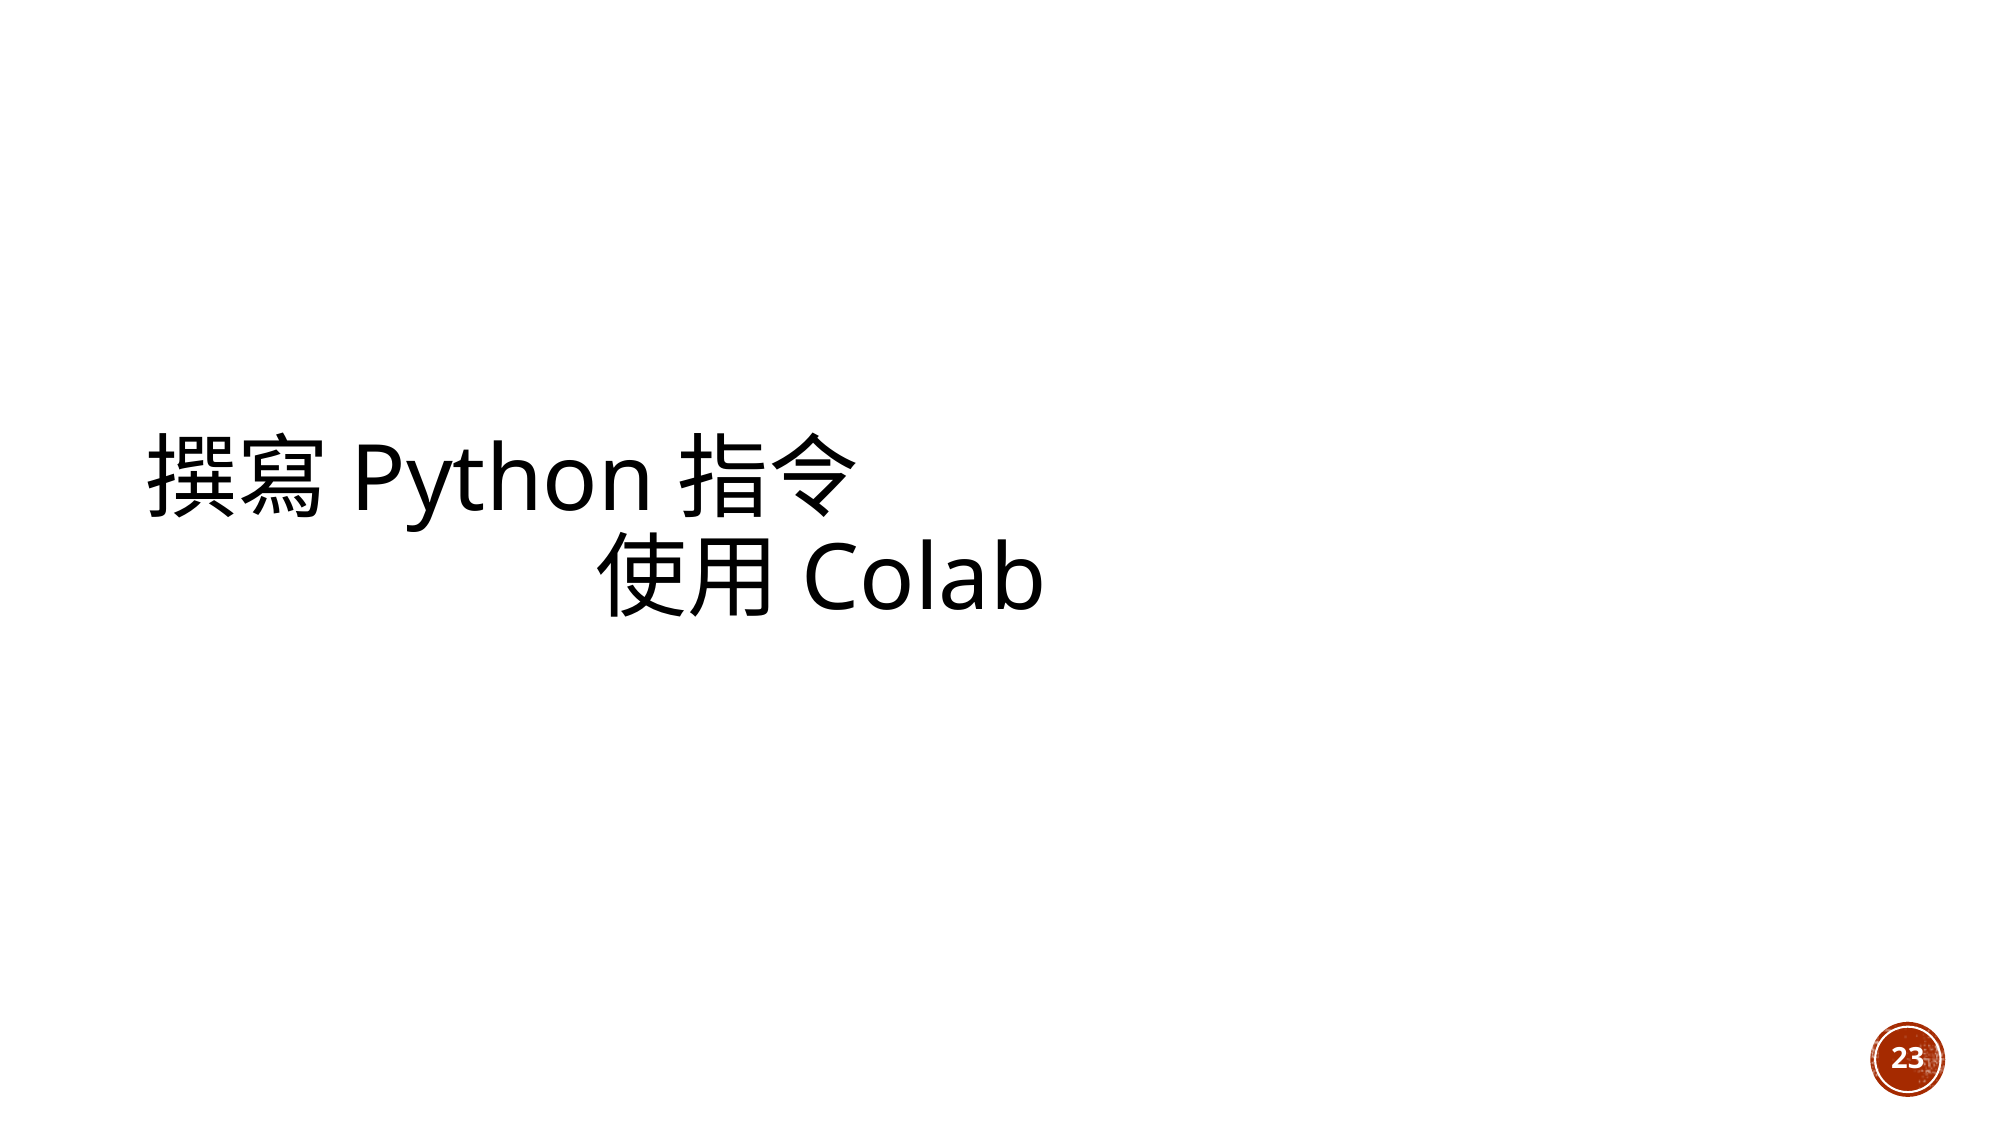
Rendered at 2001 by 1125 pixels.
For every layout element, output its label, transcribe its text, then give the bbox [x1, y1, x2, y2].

title 撰寫Python指令 使用Colab [130, 398, 1781, 663]
slide_number 23 [1855, 1028, 1961, 1089]
